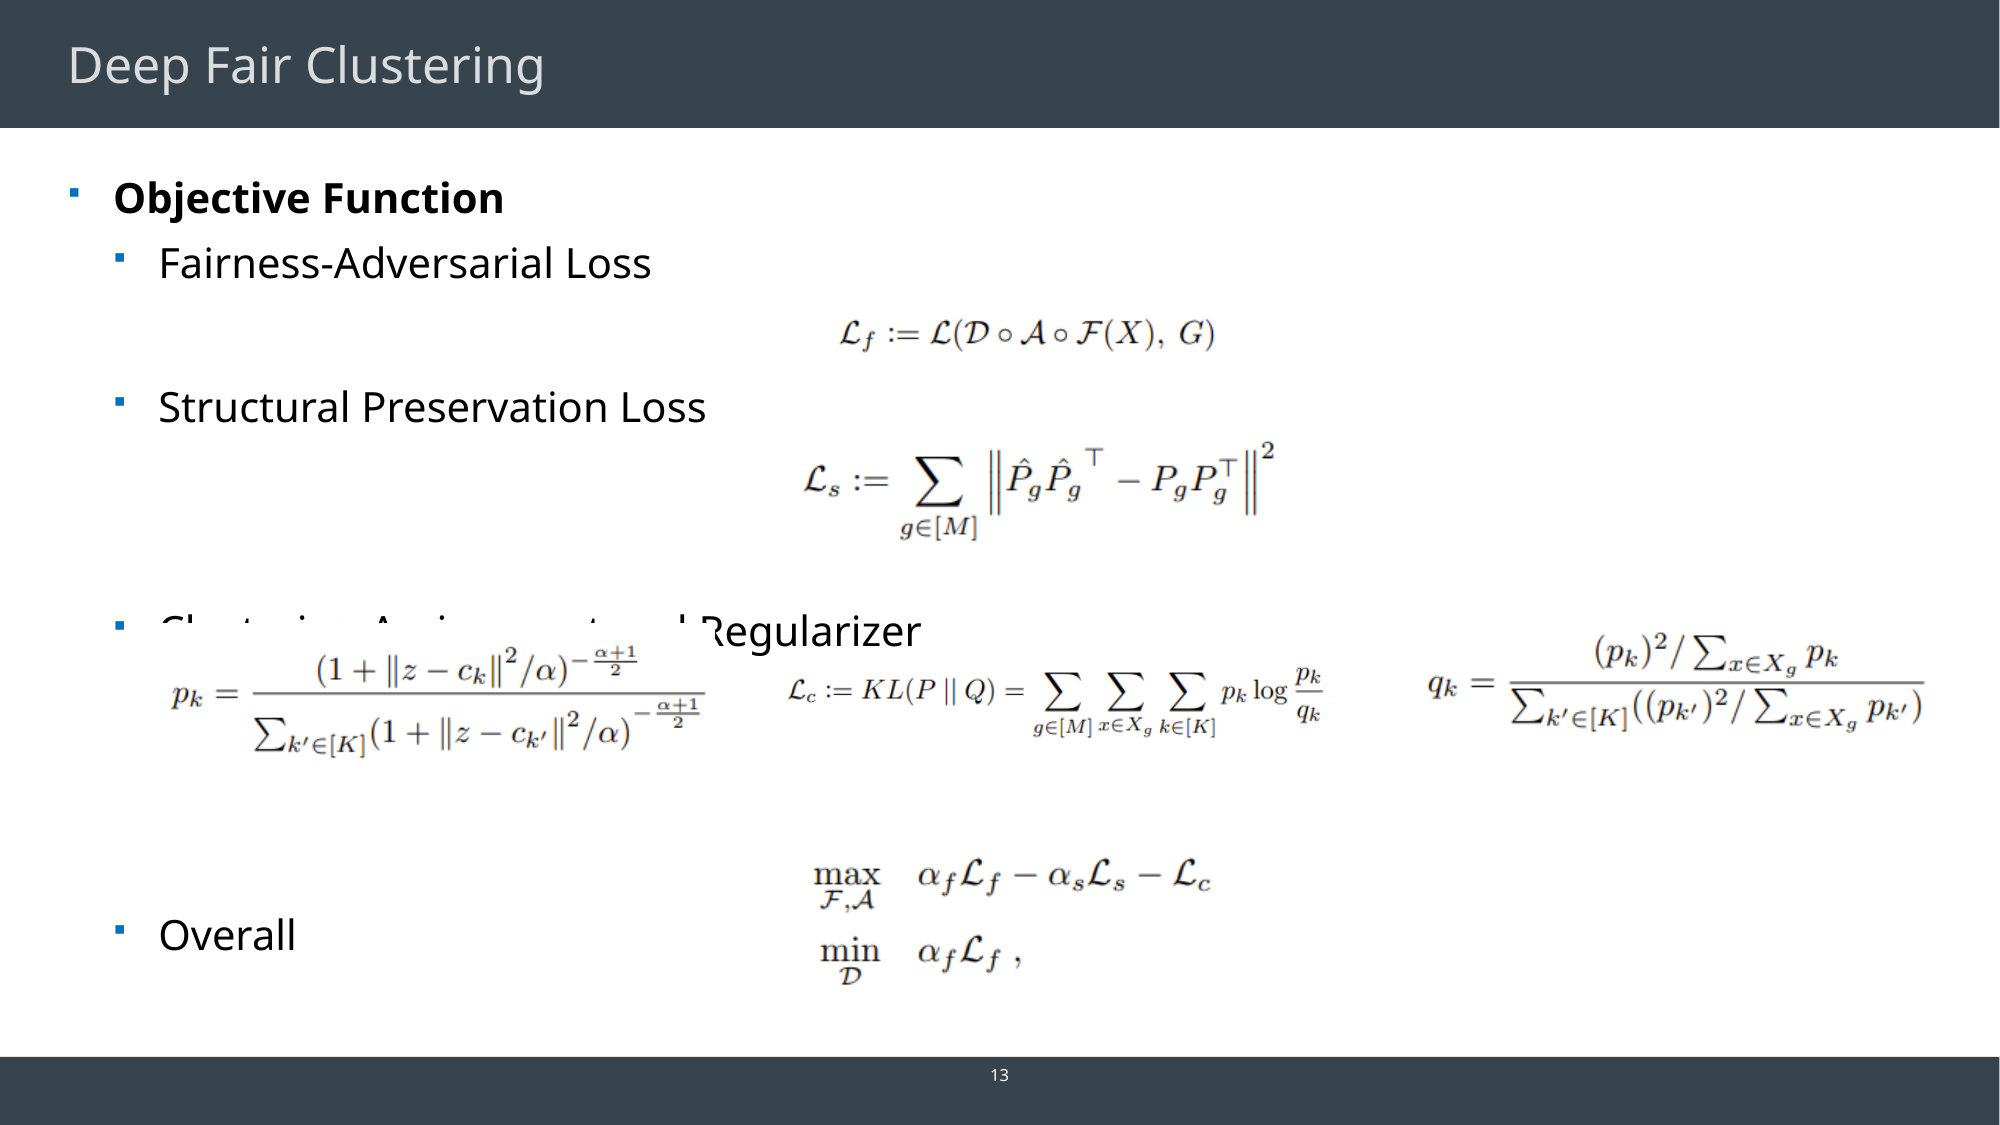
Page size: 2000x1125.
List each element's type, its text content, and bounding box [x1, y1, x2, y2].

list Objective Function Fairness-Adversarial Loss Structural Preservation Loss Clustering Assignment and Regularizer Overall [49, 162, 1950, 1013]
picture [776, 655, 1336, 747]
picture [1410, 618, 1937, 746]
title Deep Fair Clustering [49, 30, 1950, 98]
picture [790, 832, 1223, 1000]
picture [155, 623, 715, 773]
picture [791, 415, 1292, 556]
picture [829, 294, 1223, 372]
slide_number 13 [916, 1062, 1083, 1091]
